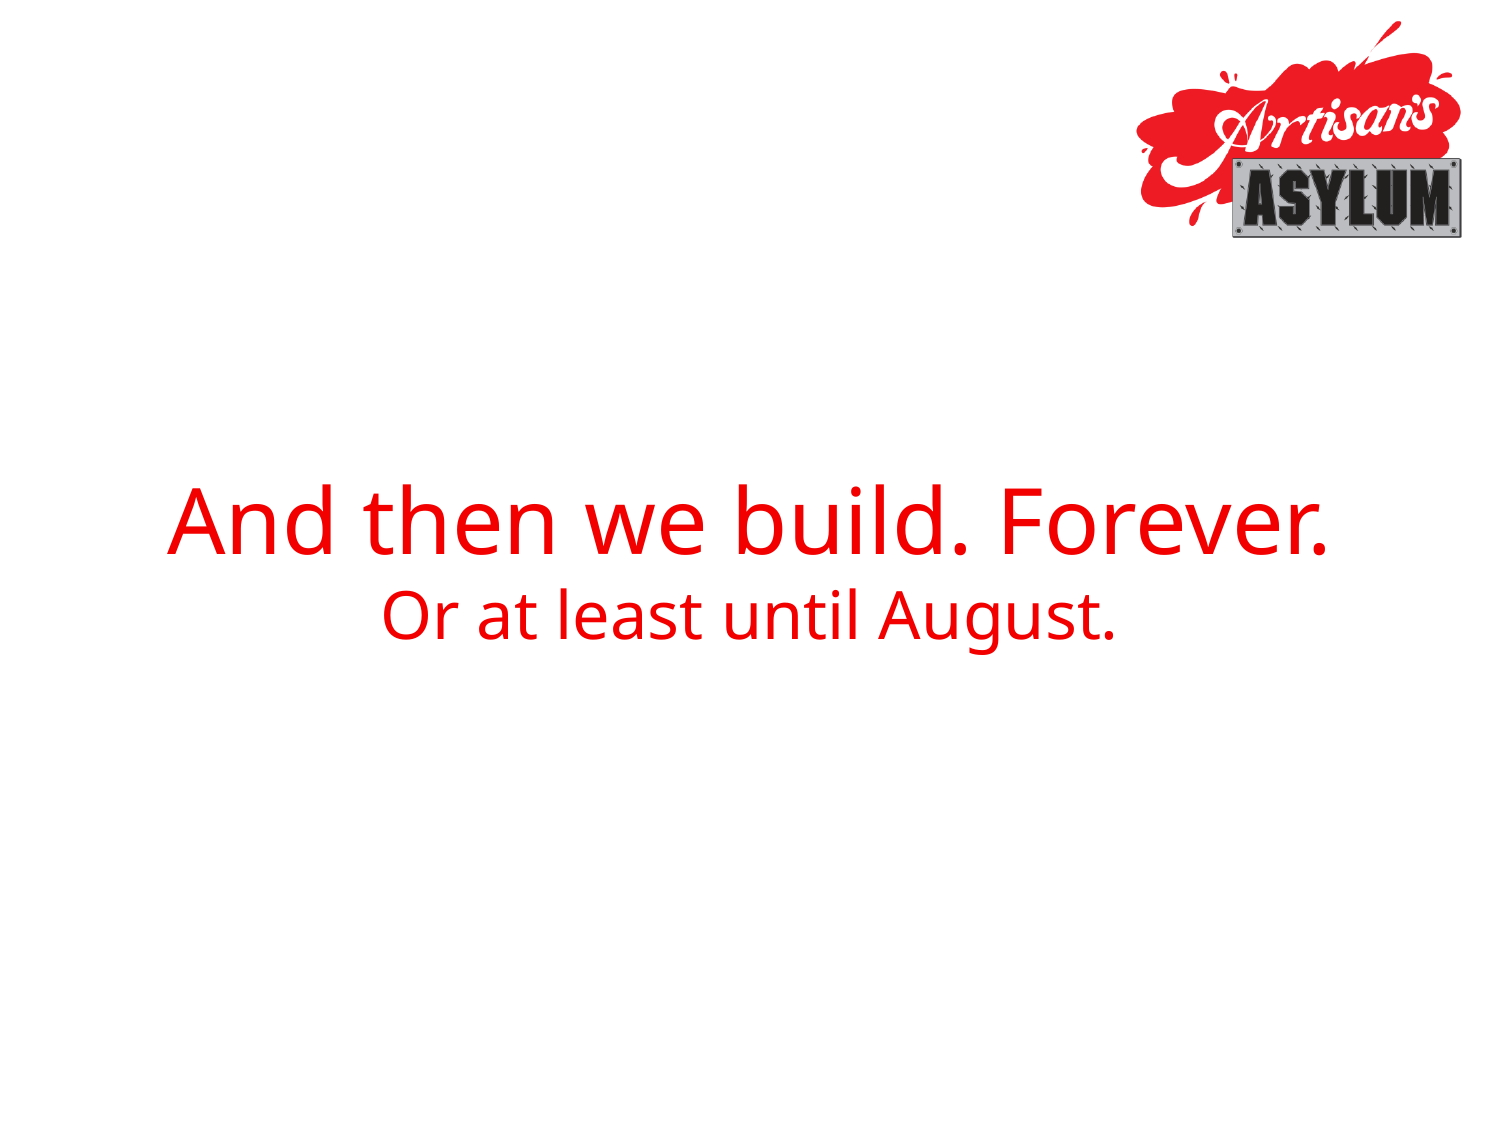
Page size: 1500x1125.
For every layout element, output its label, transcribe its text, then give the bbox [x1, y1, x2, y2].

picture [1134, 11, 1475, 250]
title And then we build. Forever. Or at least until August. [112, 437, 1388, 679]
